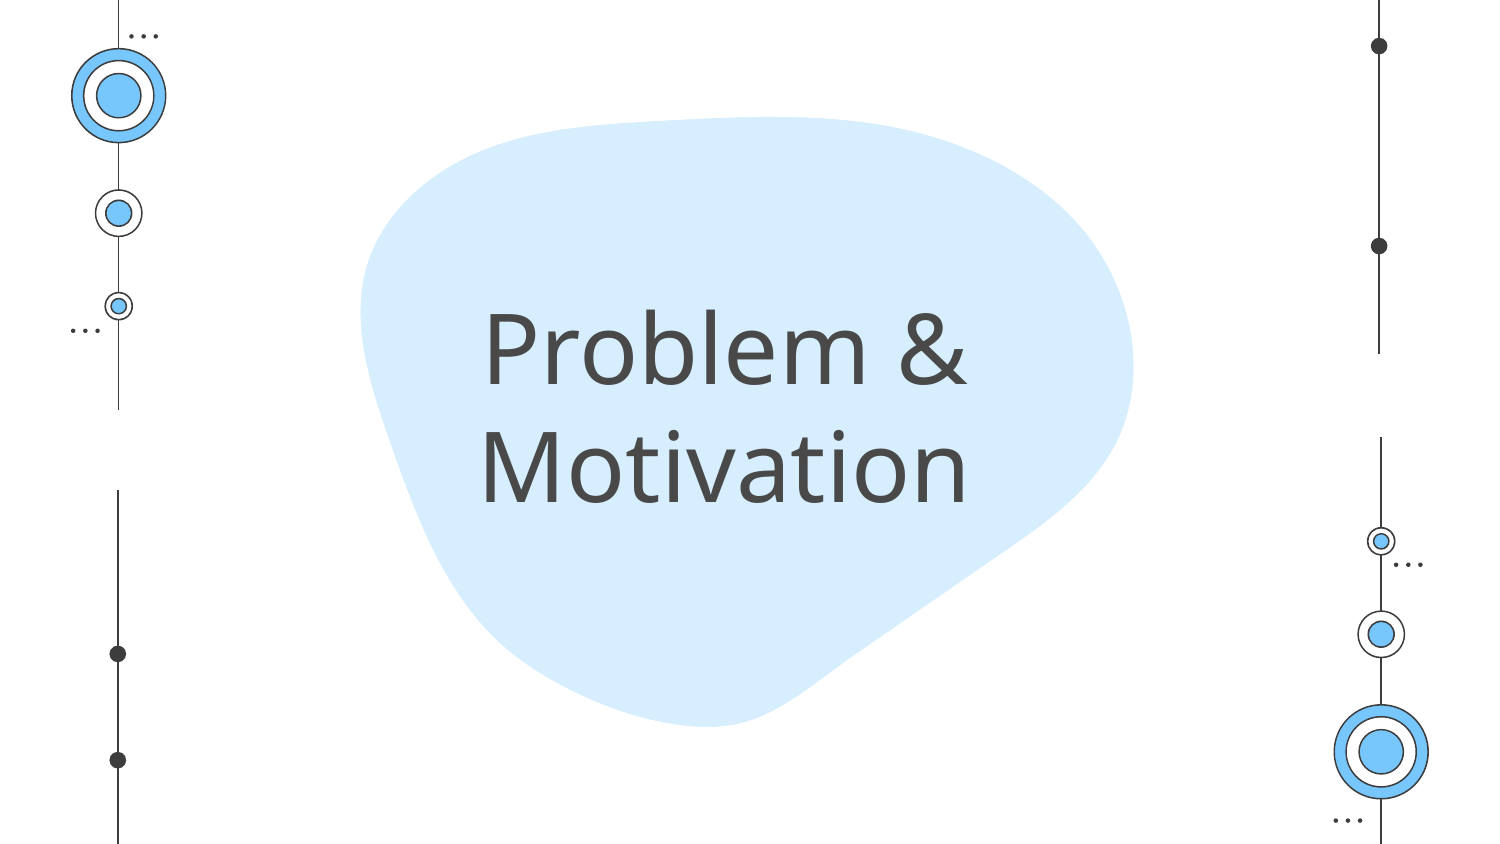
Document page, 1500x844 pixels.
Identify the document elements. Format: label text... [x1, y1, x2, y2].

title Problem & Motivation [462, 338, 988, 471]
